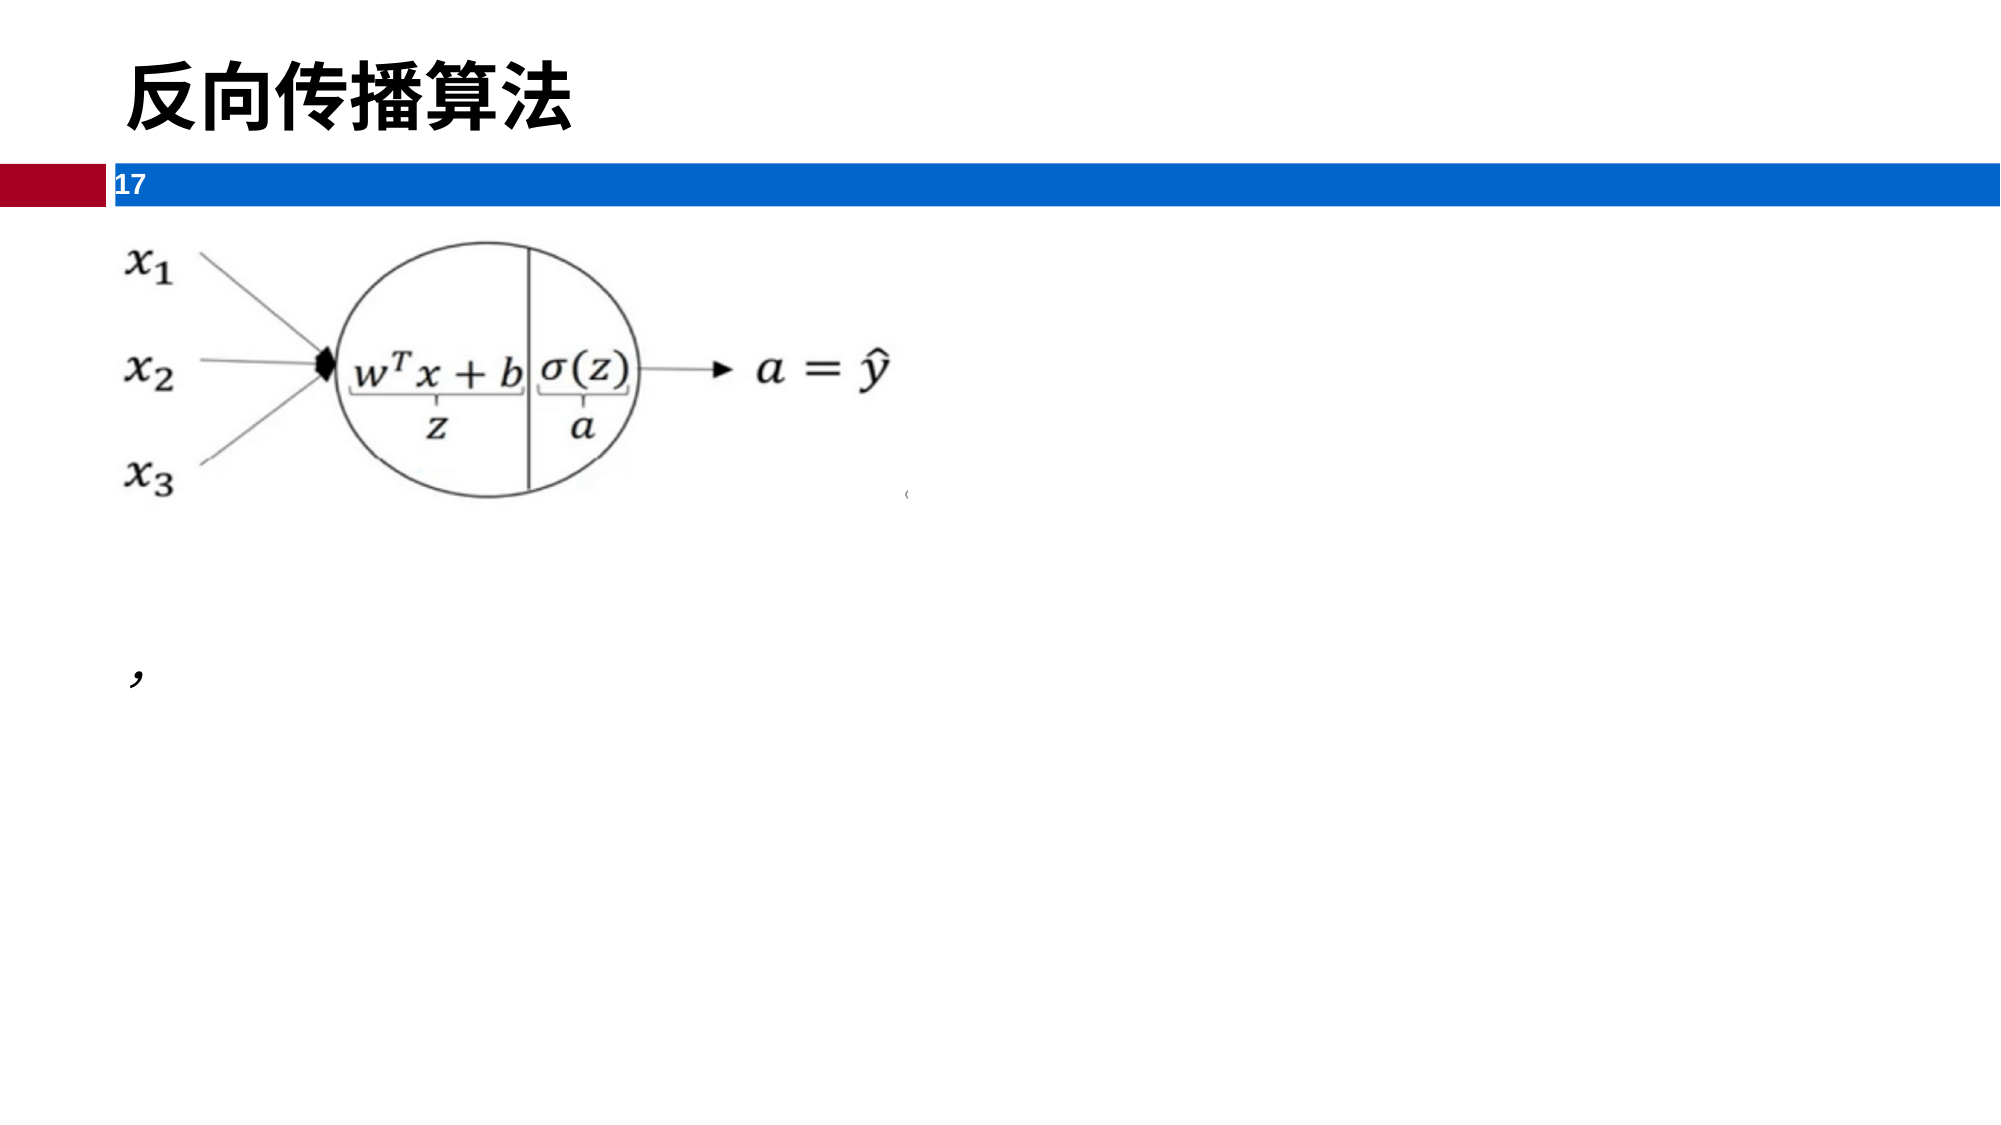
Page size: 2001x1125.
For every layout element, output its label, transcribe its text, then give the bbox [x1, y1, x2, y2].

title 反向传播算法 [109, 38, 2000, 150]
picture [109, 218, 909, 526]
